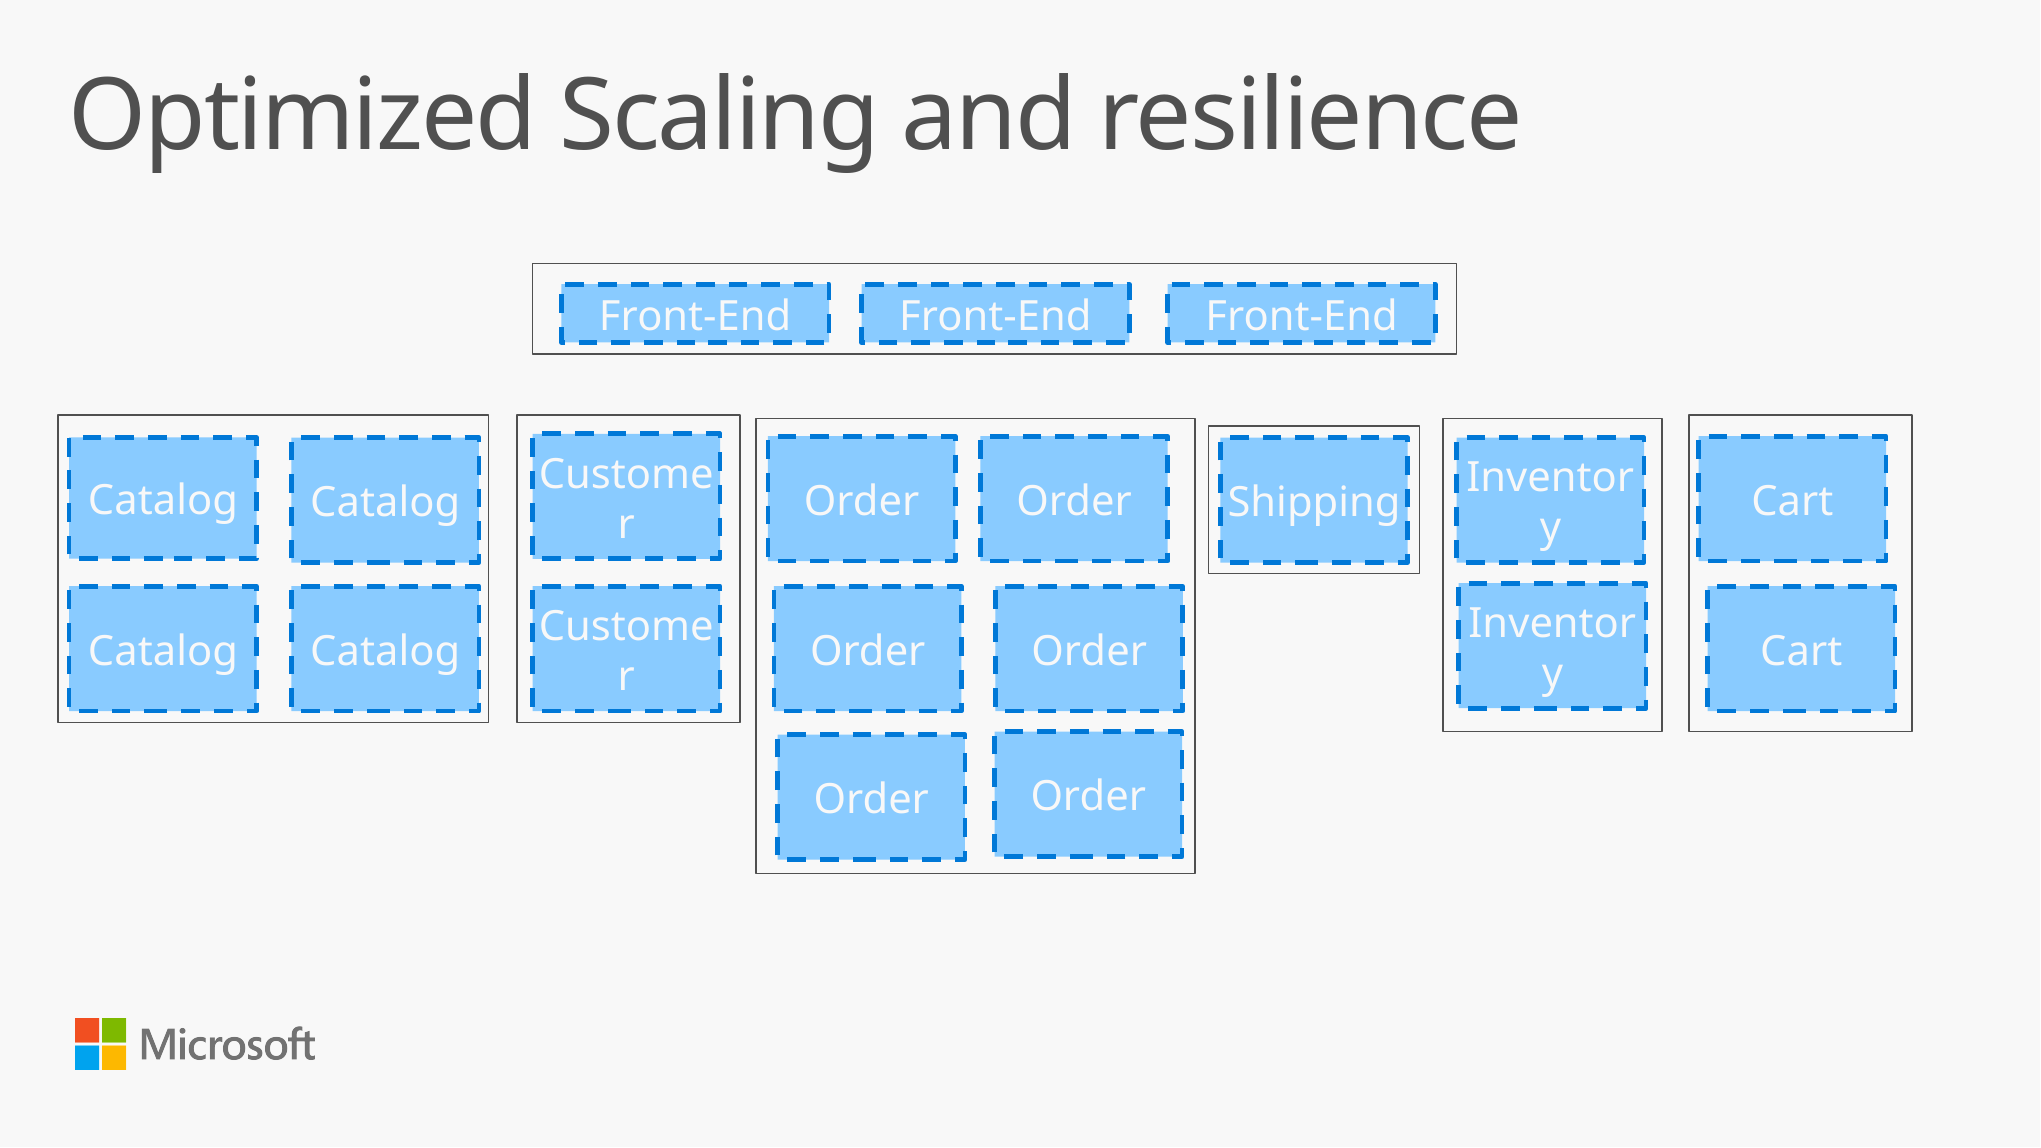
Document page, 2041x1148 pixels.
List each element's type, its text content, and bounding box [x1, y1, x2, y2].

text_box [1208, 425, 1420, 574]
text_box Front-End [861, 283, 1130, 343]
text_box Front-End [1167, 283, 1436, 343]
picture [75, 1018, 315, 1070]
text_box [57, 414, 489, 723]
text_box [532, 263, 1457, 355]
title Optimized Scaling and resilience [45, 48, 1996, 199]
text_box [1688, 414, 1913, 732]
text_box [516, 414, 741, 723]
text_box [1442, 418, 1663, 732]
text_box [755, 418, 1196, 874]
